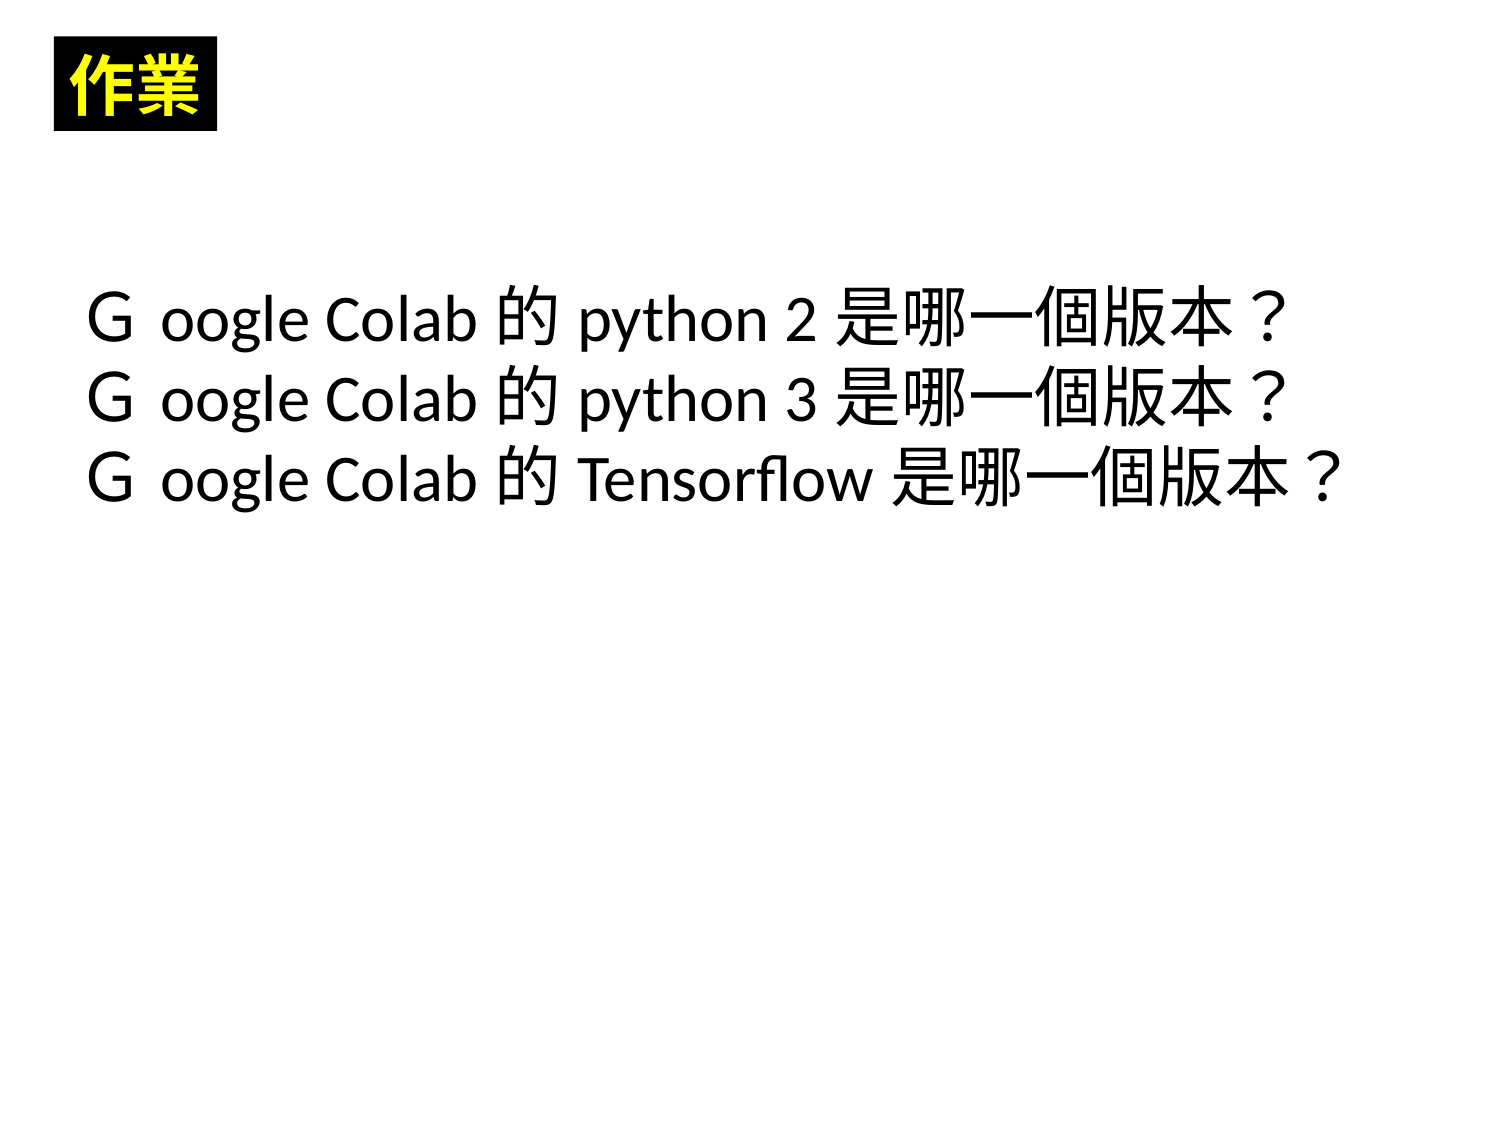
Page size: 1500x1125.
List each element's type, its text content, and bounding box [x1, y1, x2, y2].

text_box 作業 [53, 36, 218, 131]
text_box Ｇoogle Colab的python 2是哪一個版本？ Ｇoogle Colab的python 3是哪一個版本？ Ｇoogle Colab的Tensorflow是哪一個版本？ [62, 267, 1373, 522]
